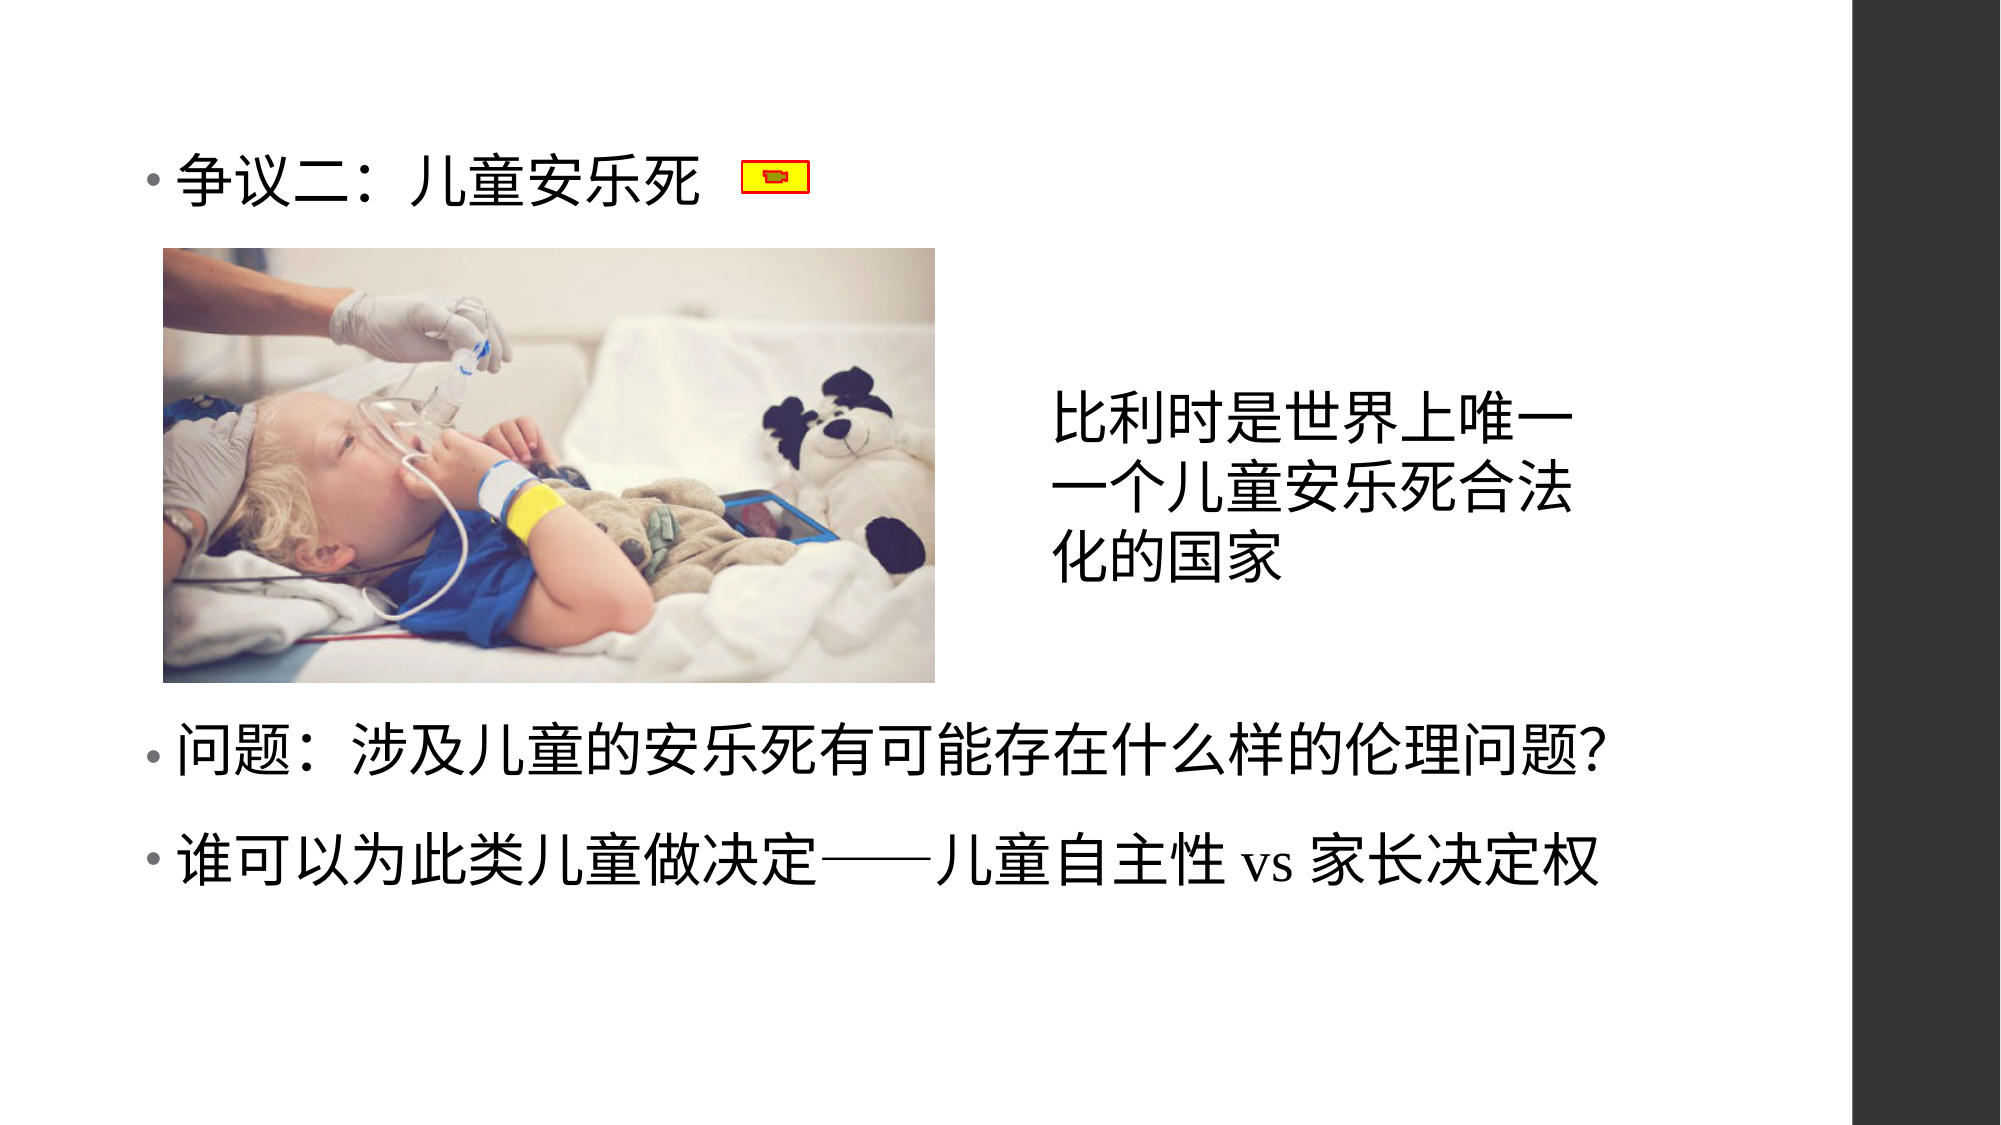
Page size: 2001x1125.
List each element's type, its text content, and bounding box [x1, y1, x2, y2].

text_box 比利时是世界上唯一一个儿童安乐死合法化的国家 [1035, 373, 1645, 598]
list 争议二：儿童安乐死 问题：涉及儿童的安乐死有可能存在什么样的伦理问题？ 谁可以为此类儿童做决定——儿童自主性vs家长决定权 [130, 136, 1745, 1027]
picture [163, 247, 936, 683]
text_box [741, 160, 810, 194]
